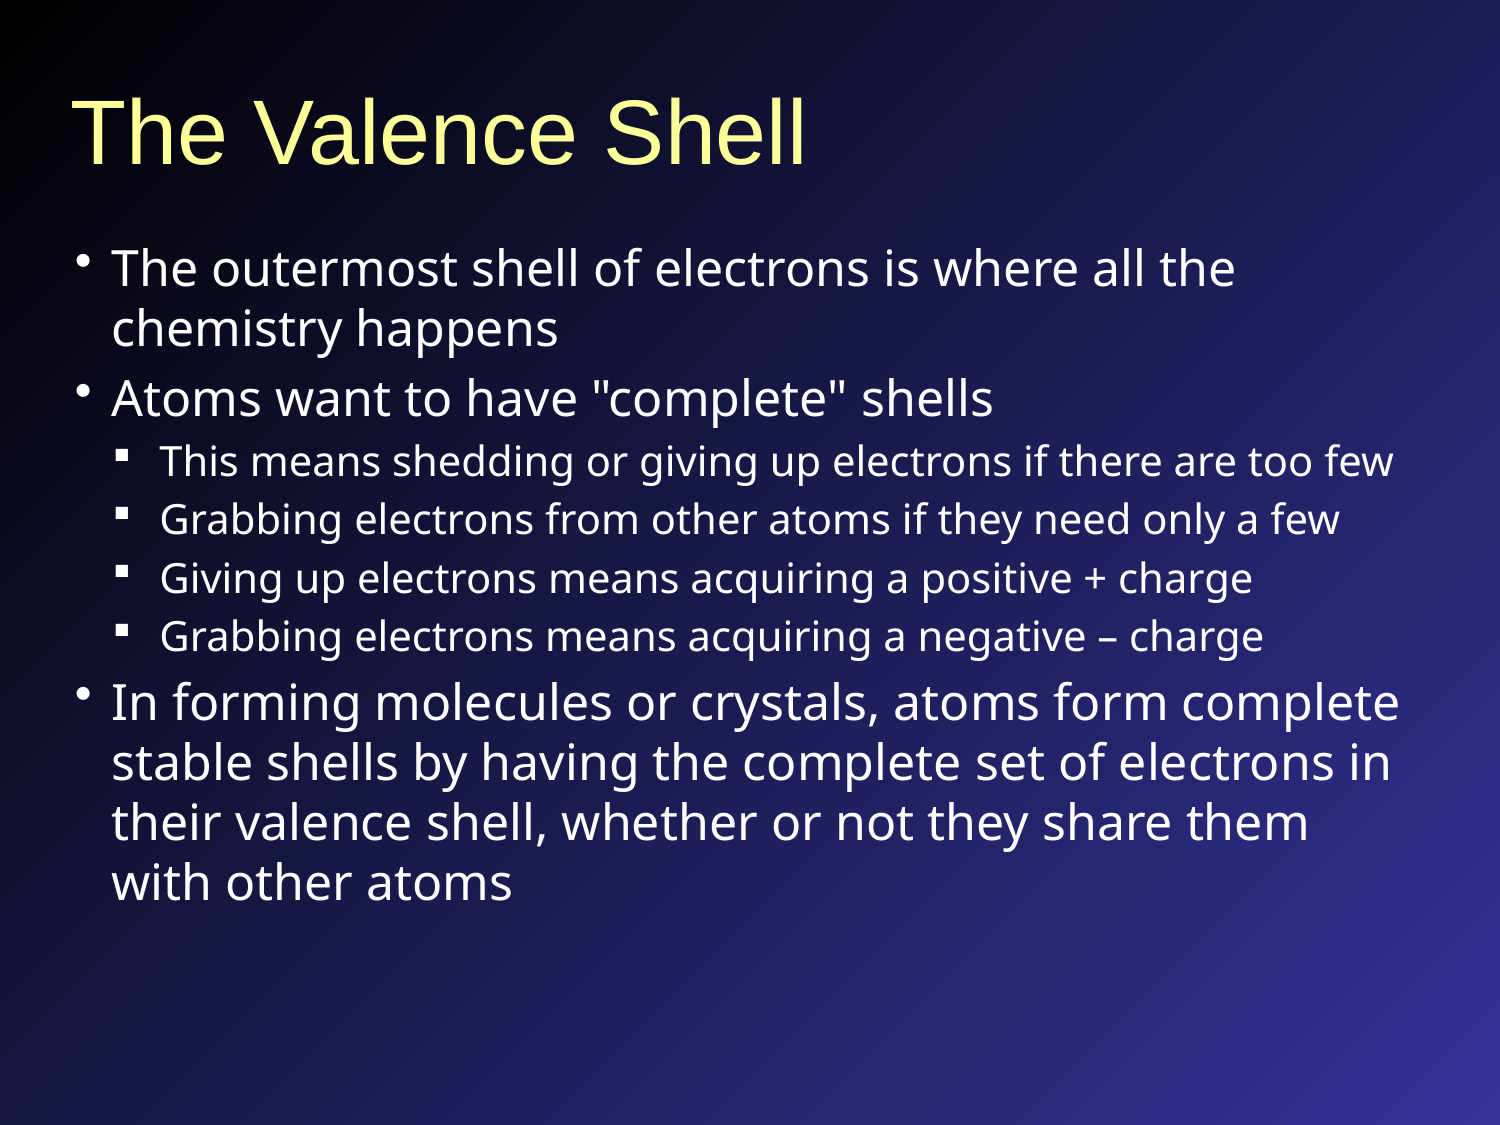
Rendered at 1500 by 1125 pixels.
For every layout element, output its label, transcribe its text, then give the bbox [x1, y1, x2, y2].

title The Valence Shell [55, 65, 1435, 192]
list The outermost shell of electrons is where all the chemistry happens Atoms want to have "complete" shells This means shedding or giving up electrons if there are too few Grabbing electrons from other atoms if they need only a few Giving up electrons means acquiring a positive + charge Grabbing electrons means acquiring a negative – charge In forming molecules or crystals, atoms form complete stable shells by having the complete set of electrons in their valence shell, whether or not they share them with other atoms [59, 228, 1437, 1006]
